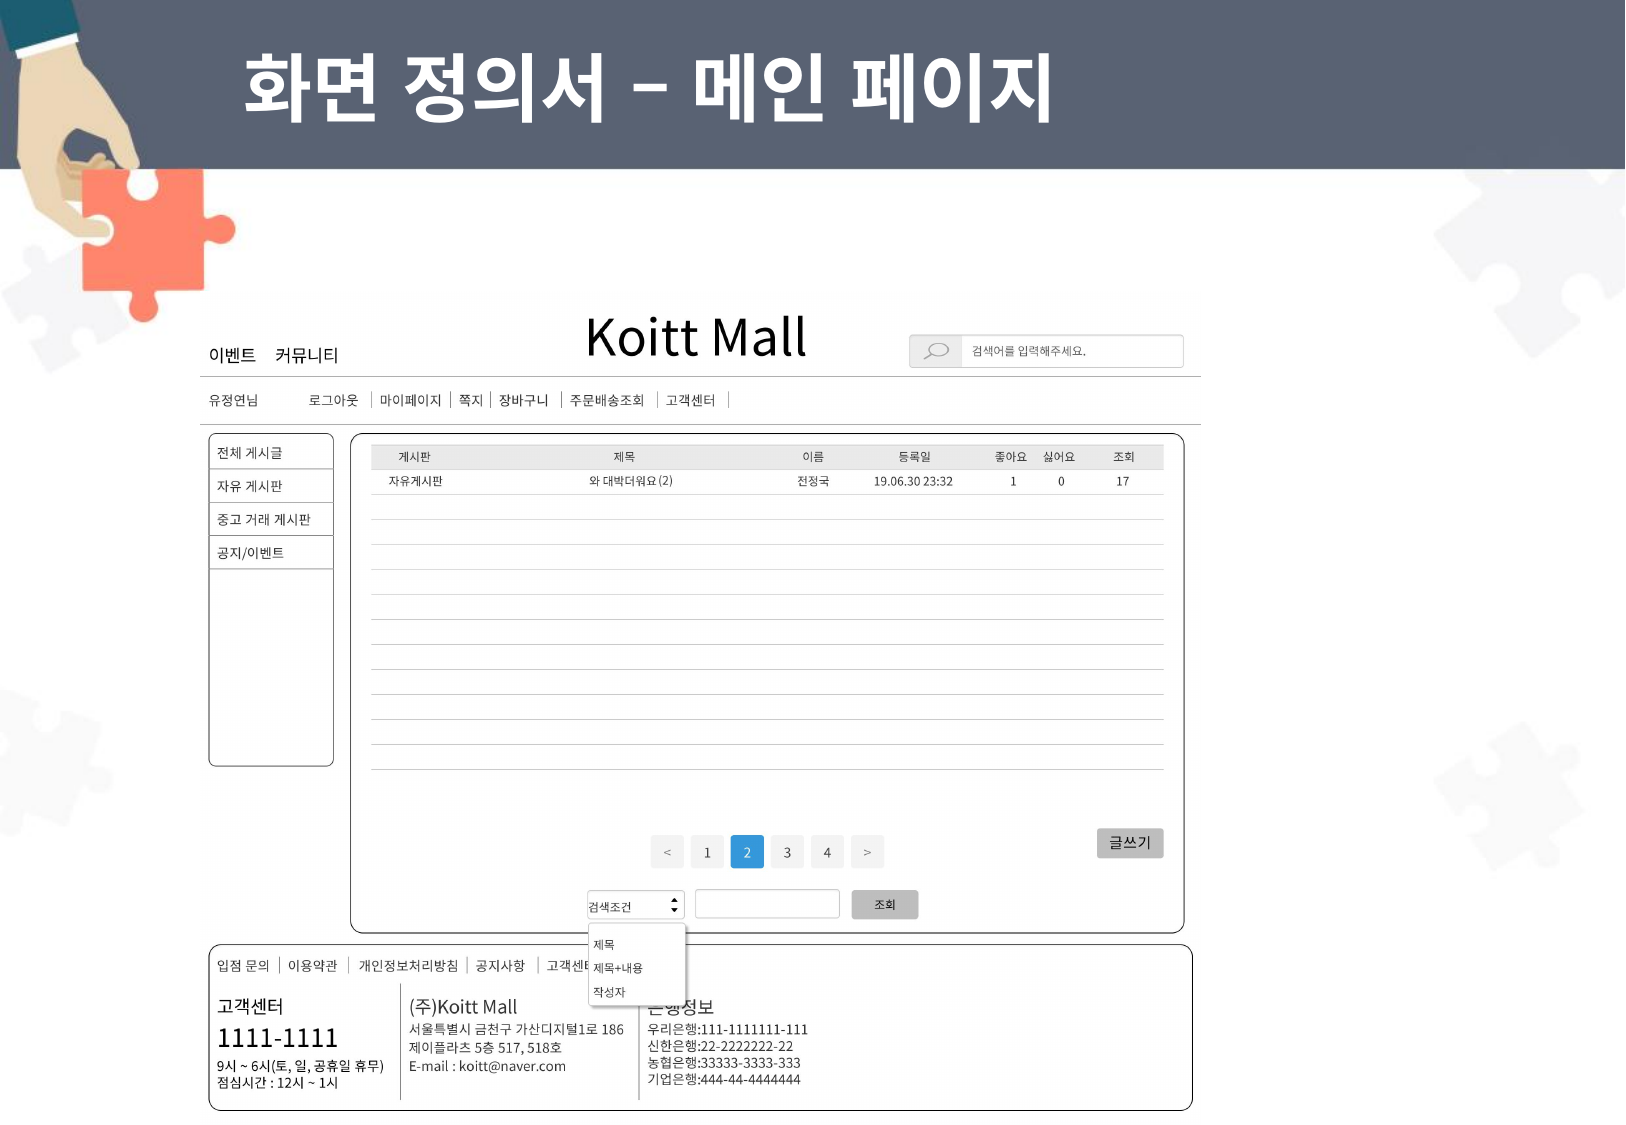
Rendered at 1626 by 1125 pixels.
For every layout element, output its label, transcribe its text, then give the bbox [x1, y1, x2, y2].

picture [0, 0, 1625, 1125]
title 화면 정의서 – 메인 페이지 [228, 28, 1498, 157]
